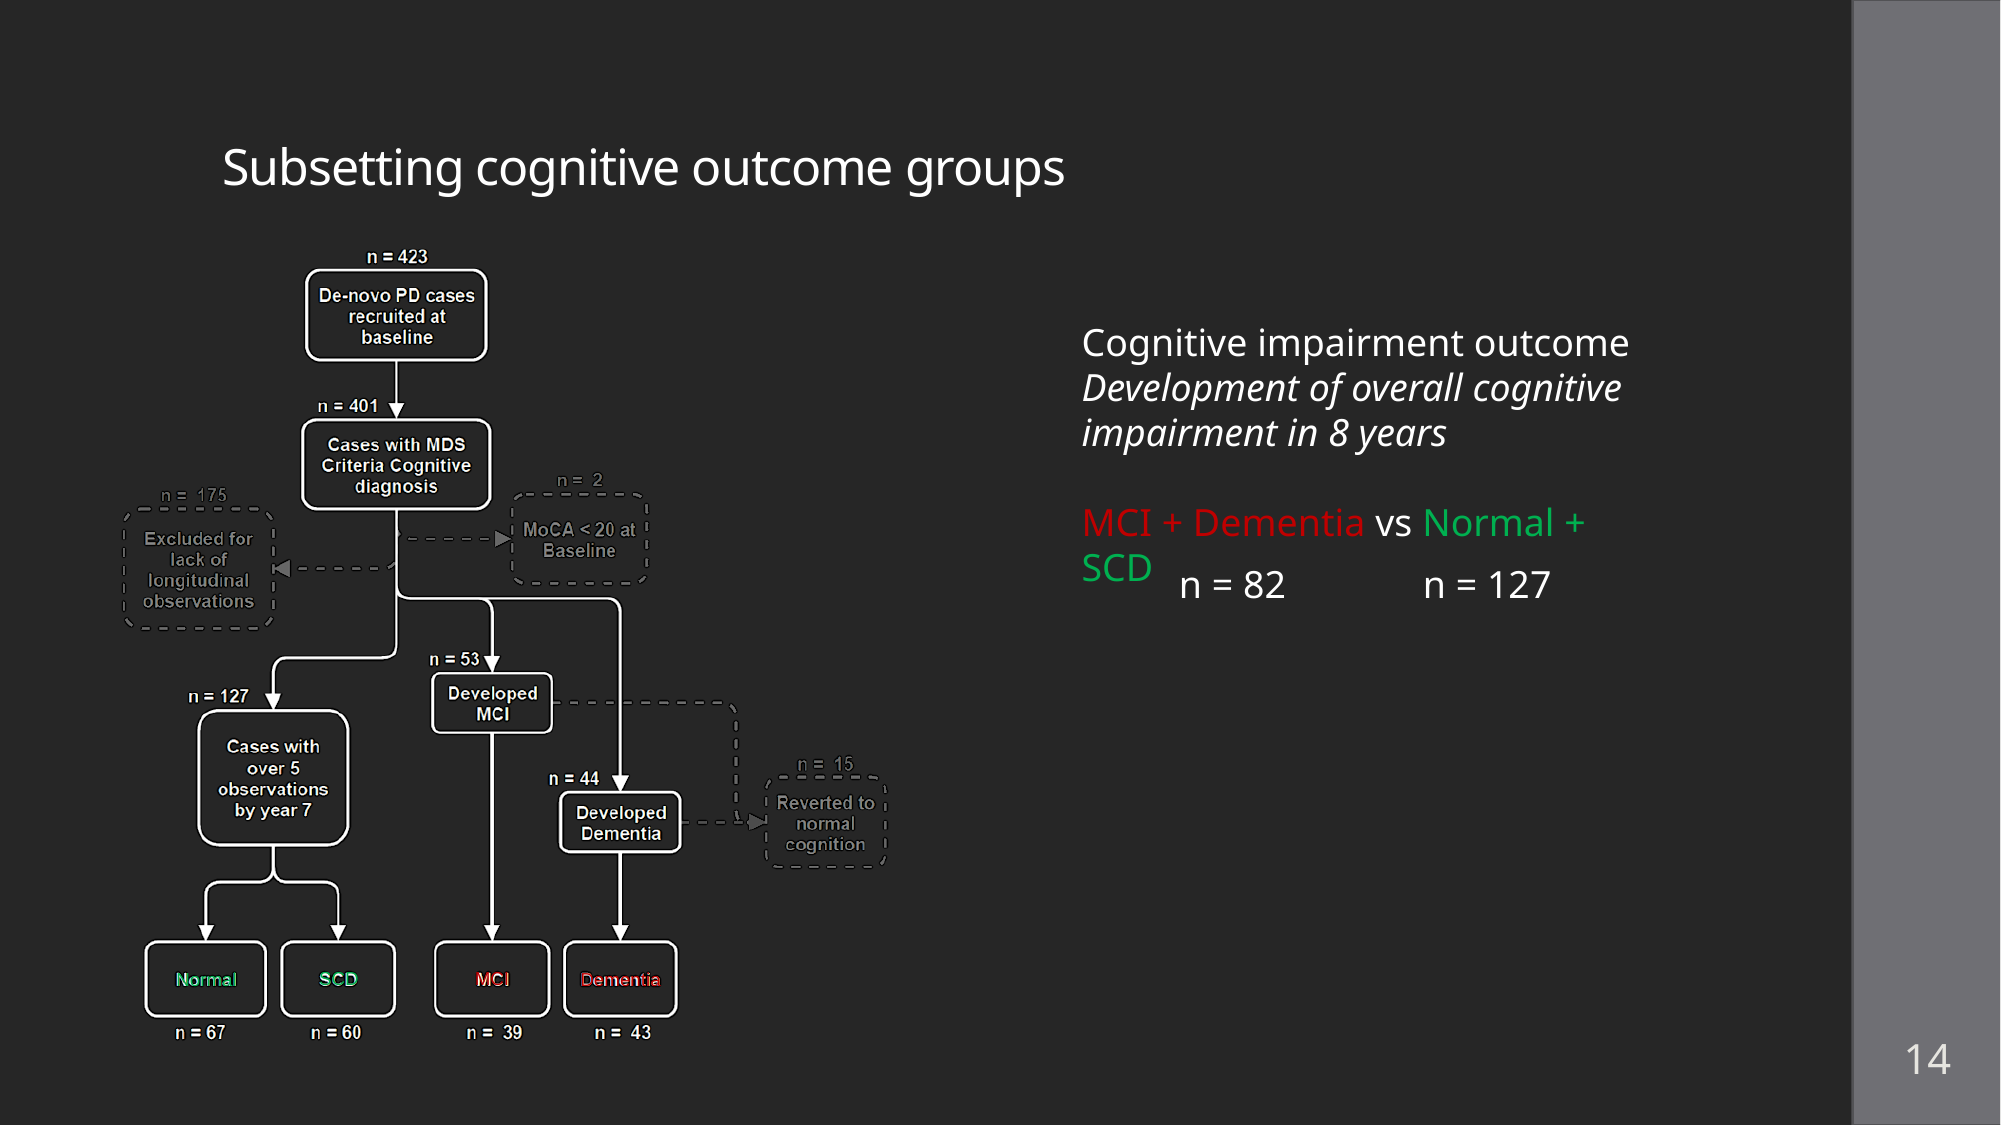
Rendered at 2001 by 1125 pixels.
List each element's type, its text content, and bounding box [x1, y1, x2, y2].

text_box Cognitive impairment outcome Development of overall cognitive impairment in 8 years MCI + Dementia vs Normal + SCD [1066, 311, 1670, 597]
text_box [65, 229, 904, 1042]
text_box n = 82 [1164, 553, 1302, 614]
title Subsetting cognitive outcome groups [206, 60, 1797, 278]
slide_number 14 [1852, 1012, 2000, 1110]
text_box n = 127 [1408, 554, 1567, 614]
